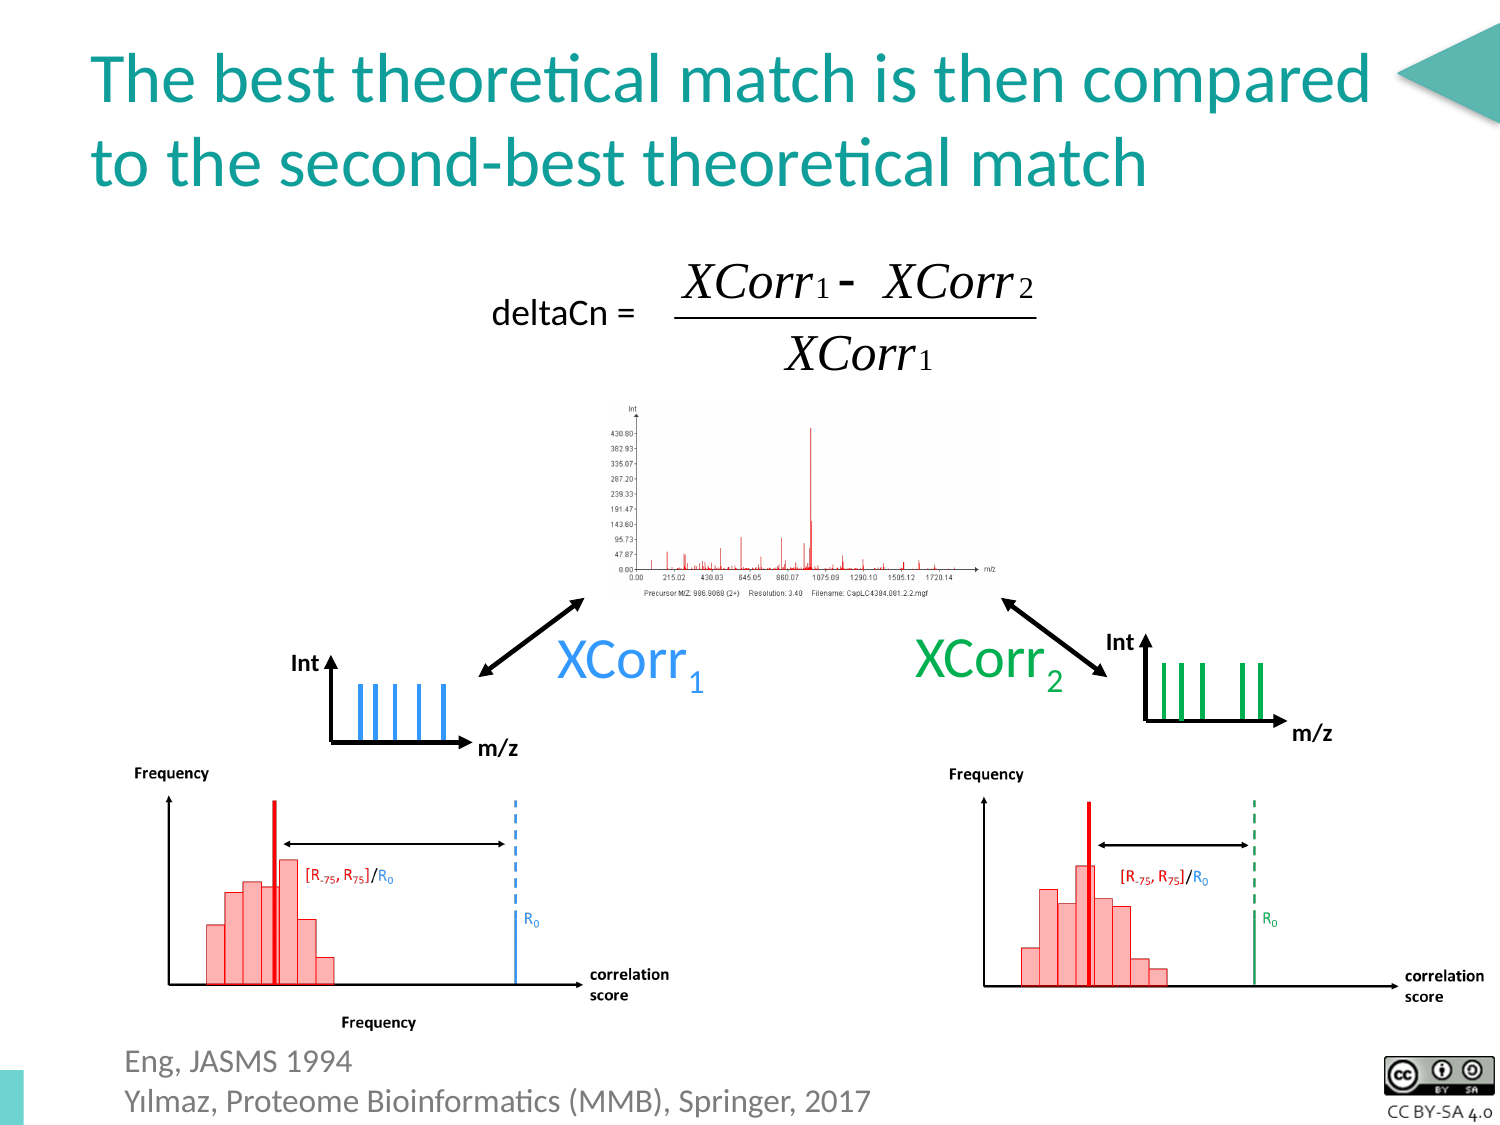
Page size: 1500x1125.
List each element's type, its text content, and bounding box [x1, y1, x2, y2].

picture [123, 755, 680, 1043]
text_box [1090, 617, 1356, 755]
title The best theoretical match is then compared to the second-best theoretical match [75, 23, 1399, 212]
text_box Eng, JASMS 1994 Yılmaz, Proteome Bioinformatics (MMB), Springer, 2017 [109, 1031, 888, 1125]
picture [938, 757, 1495, 1018]
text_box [1000, 597, 1108, 678]
text_box XCorr2 [900, 611, 1079, 707]
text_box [275, 638, 535, 754]
text_box XCorr1 [542, 612, 720, 708]
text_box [457, 240, 1048, 380]
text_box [477, 597, 585, 678]
picture [608, 404, 999, 599]
picture [1375, 1056, 1500, 1125]
